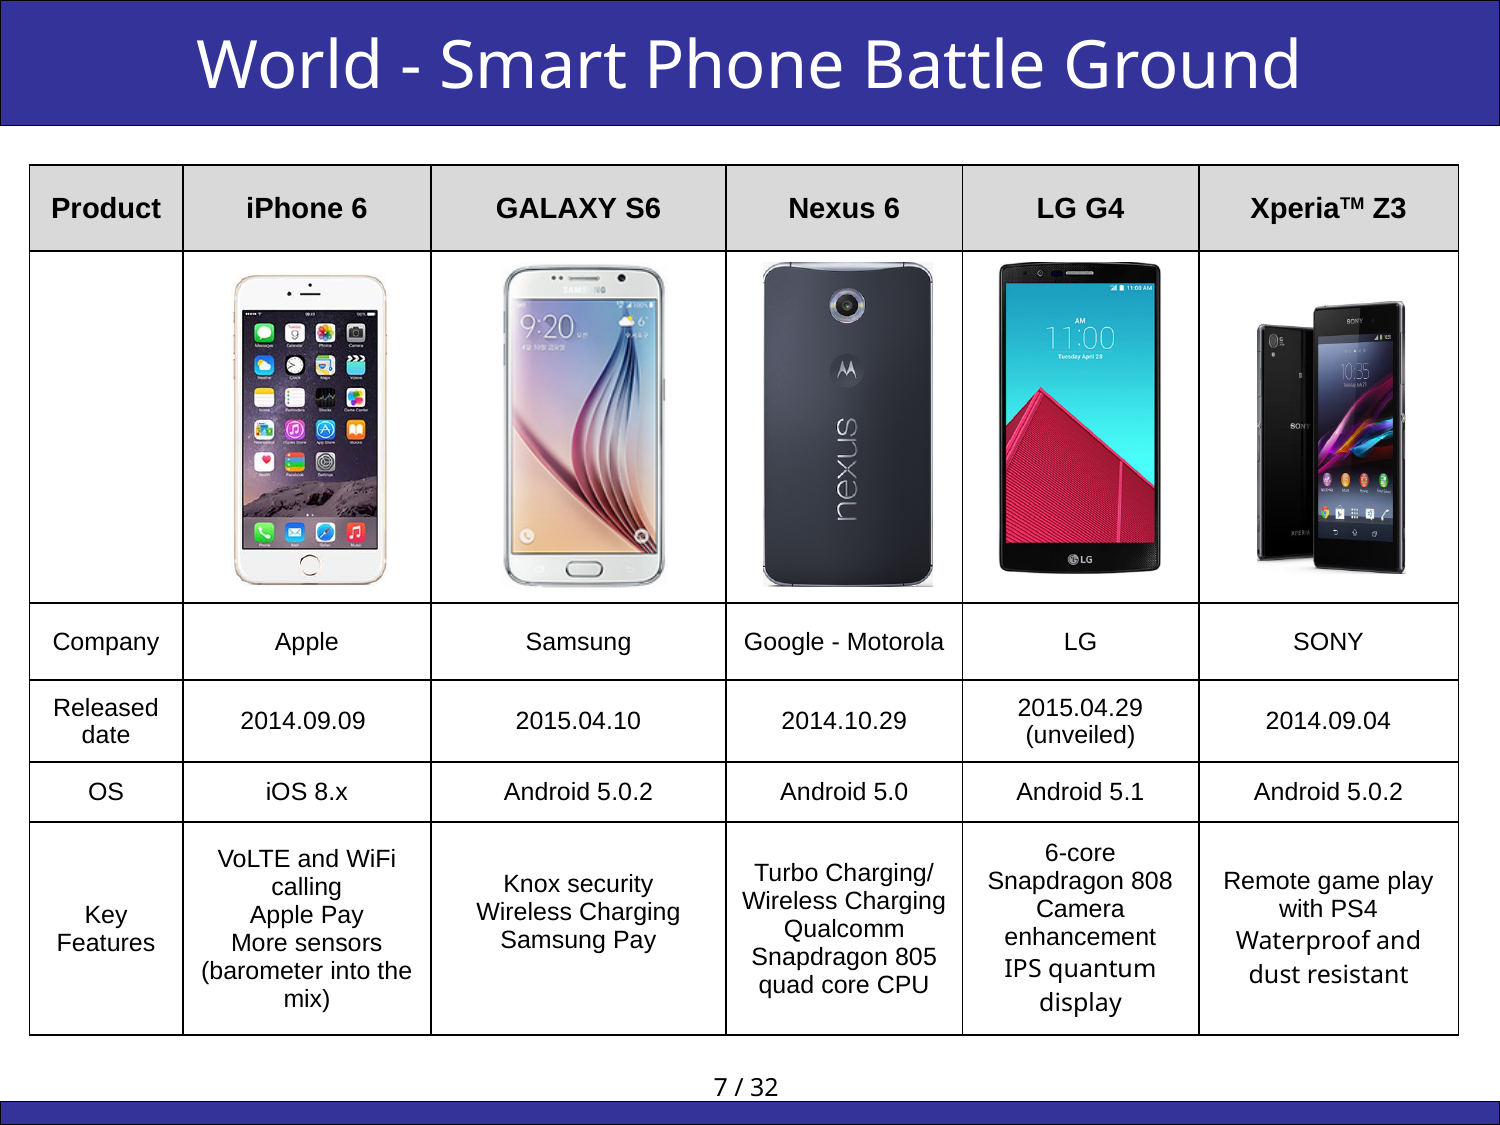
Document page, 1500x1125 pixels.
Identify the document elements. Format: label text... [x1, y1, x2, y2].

table_header Product [30, 166, 182, 250]
table_cell Key Features [30, 823, 182, 1034]
picture [997, 262, 1161, 575]
table_header LG G4 [963, 166, 1198, 250]
table_cell [432, 252, 725, 602]
picture [229, 272, 388, 587]
table_cell LG [963, 604, 1198, 679]
table_cell [727, 252, 962, 602]
title World - Smart Phone Battle Ground [29, 9, 1471, 114]
table_header iPhone 6 [184, 166, 430, 250]
table_cell [1200, 252, 1458, 602]
table_cell Company [30, 604, 182, 679]
table_cell Android 5.1 [963, 763, 1198, 821]
table_cell iOS 8.x [184, 763, 430, 821]
picture [763, 262, 933, 587]
table_cell Remote game play with PS4 Waterproof and dust resistant [1200, 823, 1458, 1034]
table_cell Samsung [432, 604, 725, 679]
table_cell OS [30, 763, 182, 821]
table_cell Google - Motorola [727, 604, 962, 679]
table_cell SONY [1200, 604, 1458, 679]
table_cell 2014.09.04 [1200, 681, 1458, 761]
table_cell Knox security Wireless Charging Samsung Pay [432, 823, 725, 1034]
table_cell VoLTE and WiFi calling Apple Pay More sensors (barometer into the mix) [184, 823, 430, 1034]
table_cell [30, 252, 182, 602]
table_cell 2015.04.10 [432, 681, 725, 761]
table_cell Released date [30, 681, 182, 761]
table_cell Apple [184, 604, 430, 679]
picture [1257, 300, 1407, 575]
table_cell 2015.04.29 (unveiled) [963, 681, 1198, 761]
table_cell Android 5.0.2 [432, 763, 725, 821]
table_cell 2014.09.09 [184, 681, 430, 761]
table_cell [184, 252, 430, 602]
table_header Nexus 6 [727, 166, 962, 250]
table_cell [963, 252, 1198, 602]
table_header GALAXY S6 [432, 166, 725, 250]
table_header XperiaTM Z3 [1200, 166, 1458, 250]
slide_number 7 / 32 [570, 1063, 922, 1118]
table_cell Android 5.0 [727, 763, 962, 821]
table_cell Turbo Charging/ Wireless Charging Qualcomm Snapdragon 805 quad core CPU [727, 823, 962, 1034]
table_cell Android 5.0.2 [1200, 763, 1458, 821]
picture [501, 262, 668, 590]
table_cell 2014.10.29 [727, 681, 962, 761]
table_cell 6-core Snapdragon 808 Camera enhancement IPS quantum display [963, 823, 1198, 1034]
